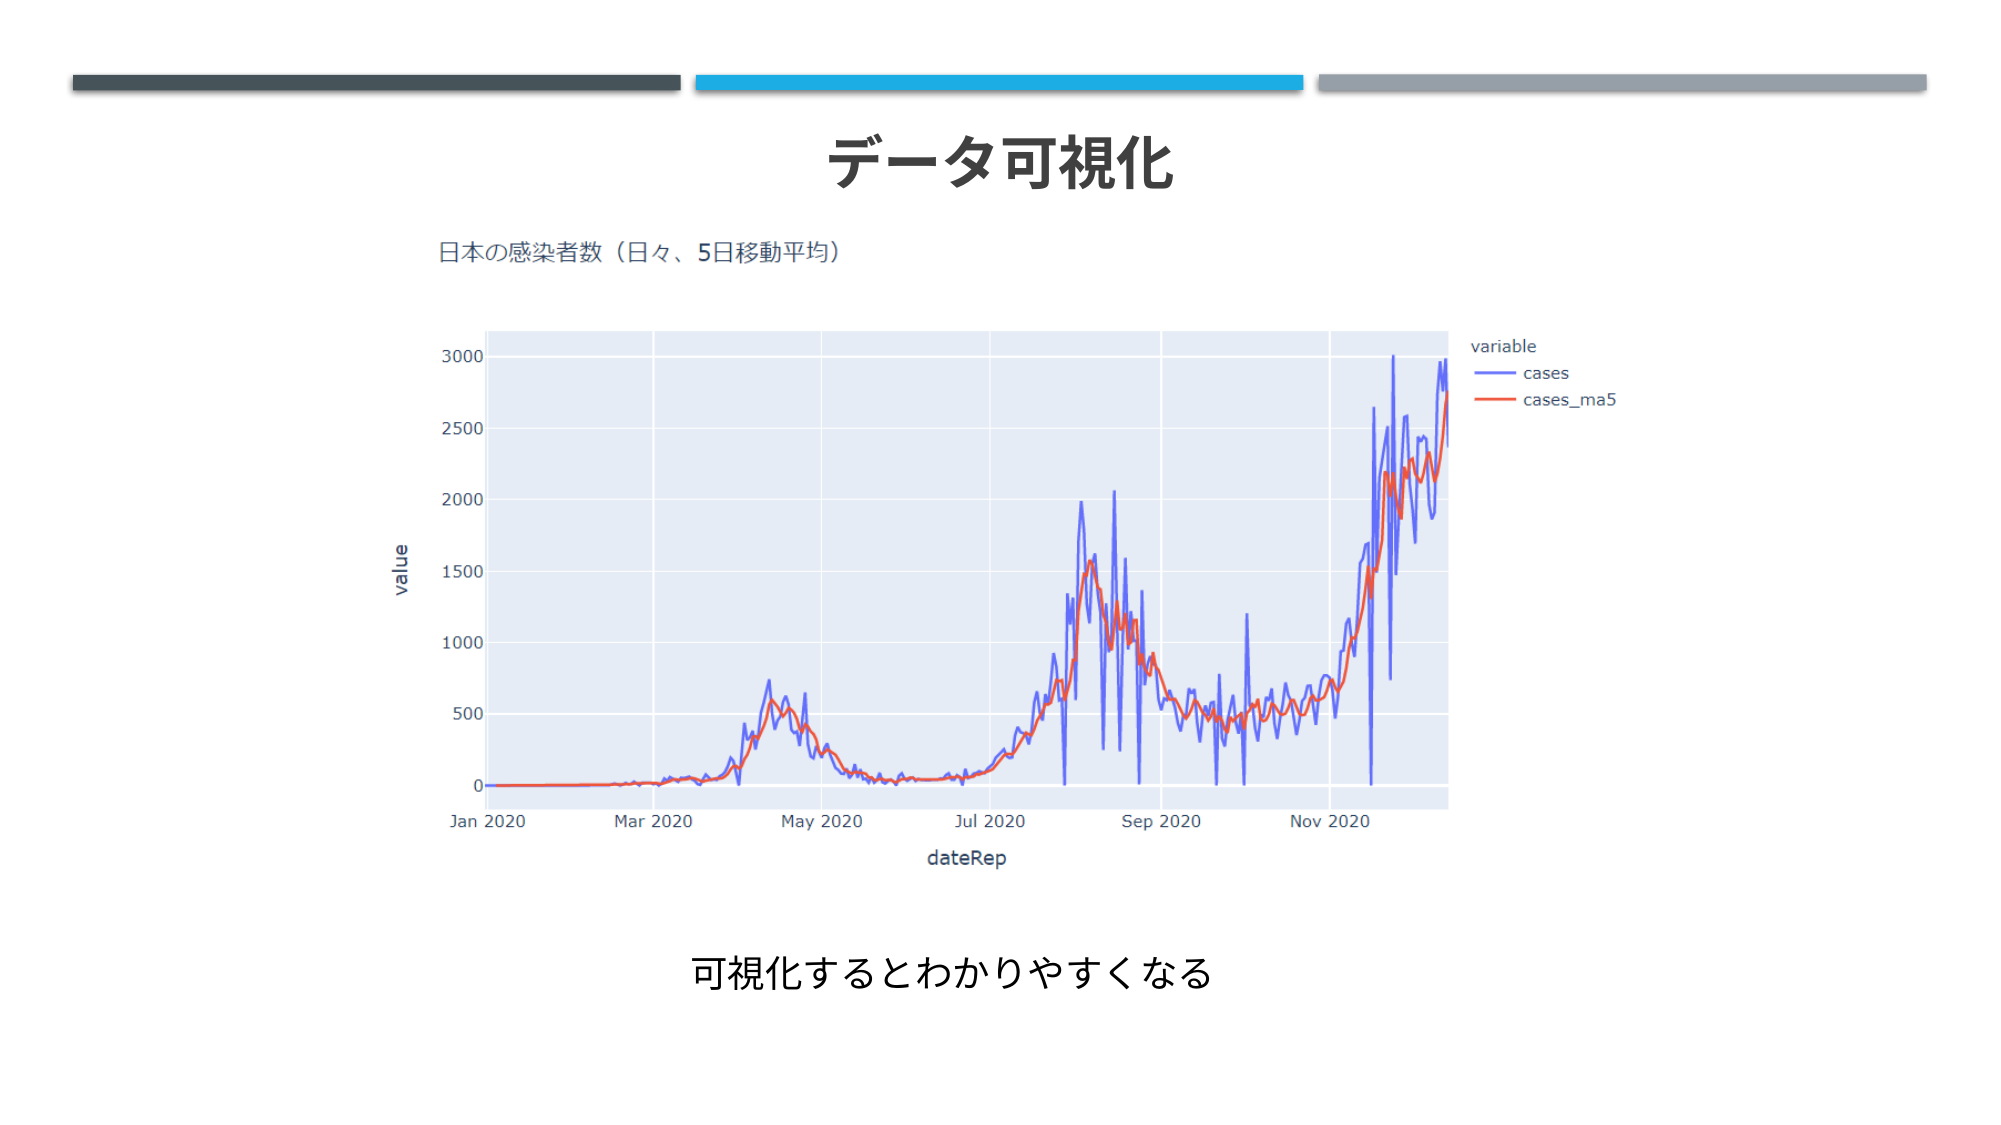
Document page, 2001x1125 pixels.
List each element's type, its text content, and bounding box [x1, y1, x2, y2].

text_box 可視化するとわかりやすくなる [381, 942, 1524, 1003]
title データ可視化 [95, 115, 1905, 204]
picture [362, 218, 1638, 907]
